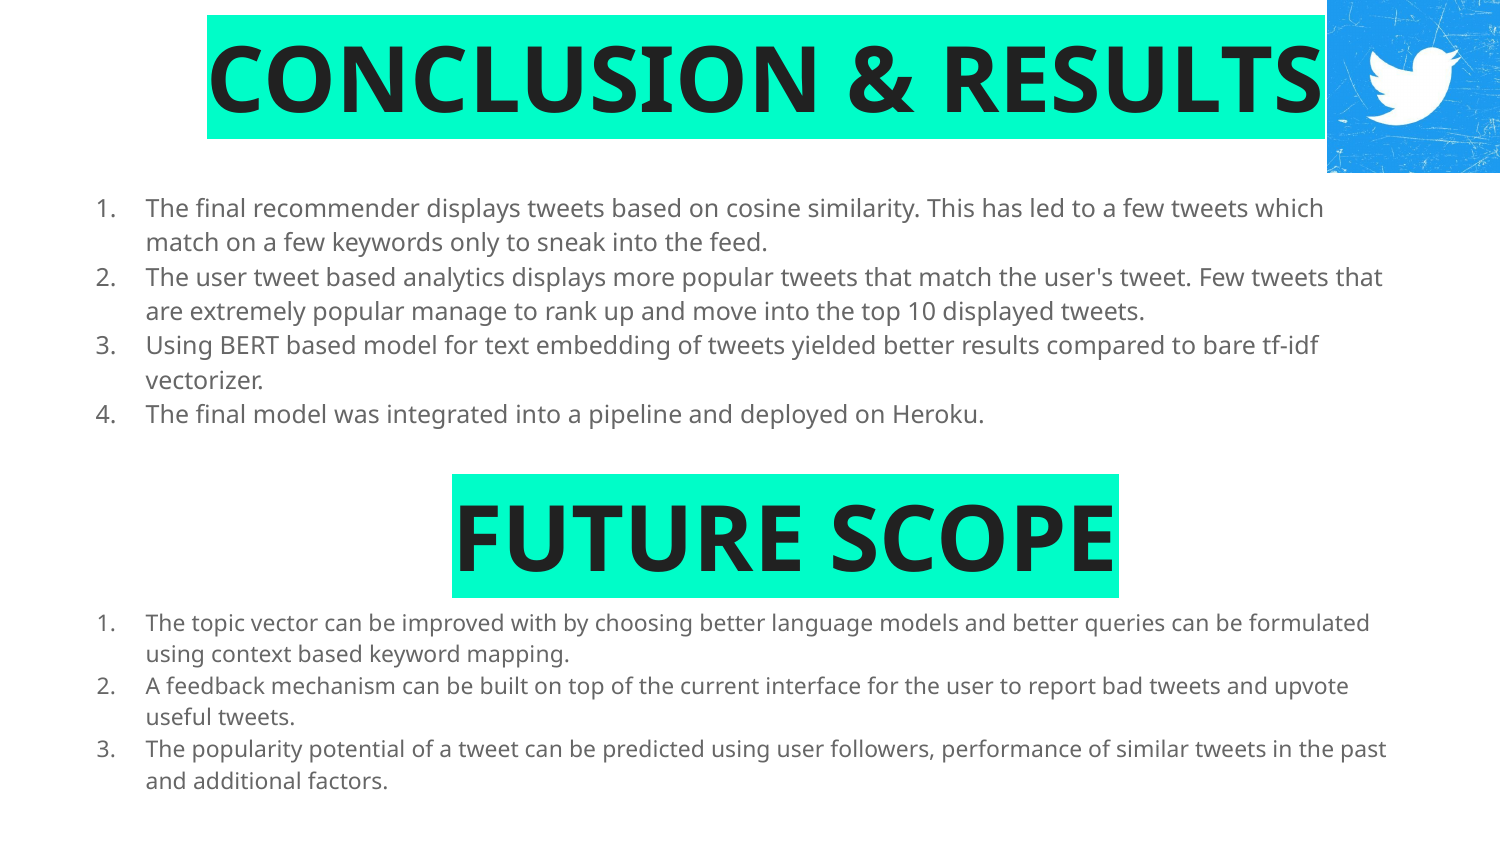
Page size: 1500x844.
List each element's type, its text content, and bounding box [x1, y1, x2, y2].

title CONCLUSION & RESULTS [51, 29, 1321, 146]
picture [1326, 0, 1500, 173]
list The final recommender displays tweets based on cosine similarity. This has led to a few tweets which match on a few keywords only to sneak into the feed. The user tweet based analytics displays more popular tweets that match the user's tweet. Few tweets that are extremely popular manage to rank up and move into the top 10 displayed tweets. Using BERT based model for text embedding of tweets yielded better results compared to bare tf-idf vectorizer. The final model was integrated into a pipeline and deployed on Heroku. [55, 172, 1404, 456]
title FUTURE SCOPE [70, 511, 1500, 605]
list The topic vector can be improved with by choosing better language models and better queries can be formulated using context based keyword mapping. A feedback mechanism can be built on top of the current interface for the user to report bad tweets and upvote useful tweets. The popularity potential of a tweet can be predicted using user followers, performance of similar tweets in the past and additional factors. [55, 589, 1438, 819]
